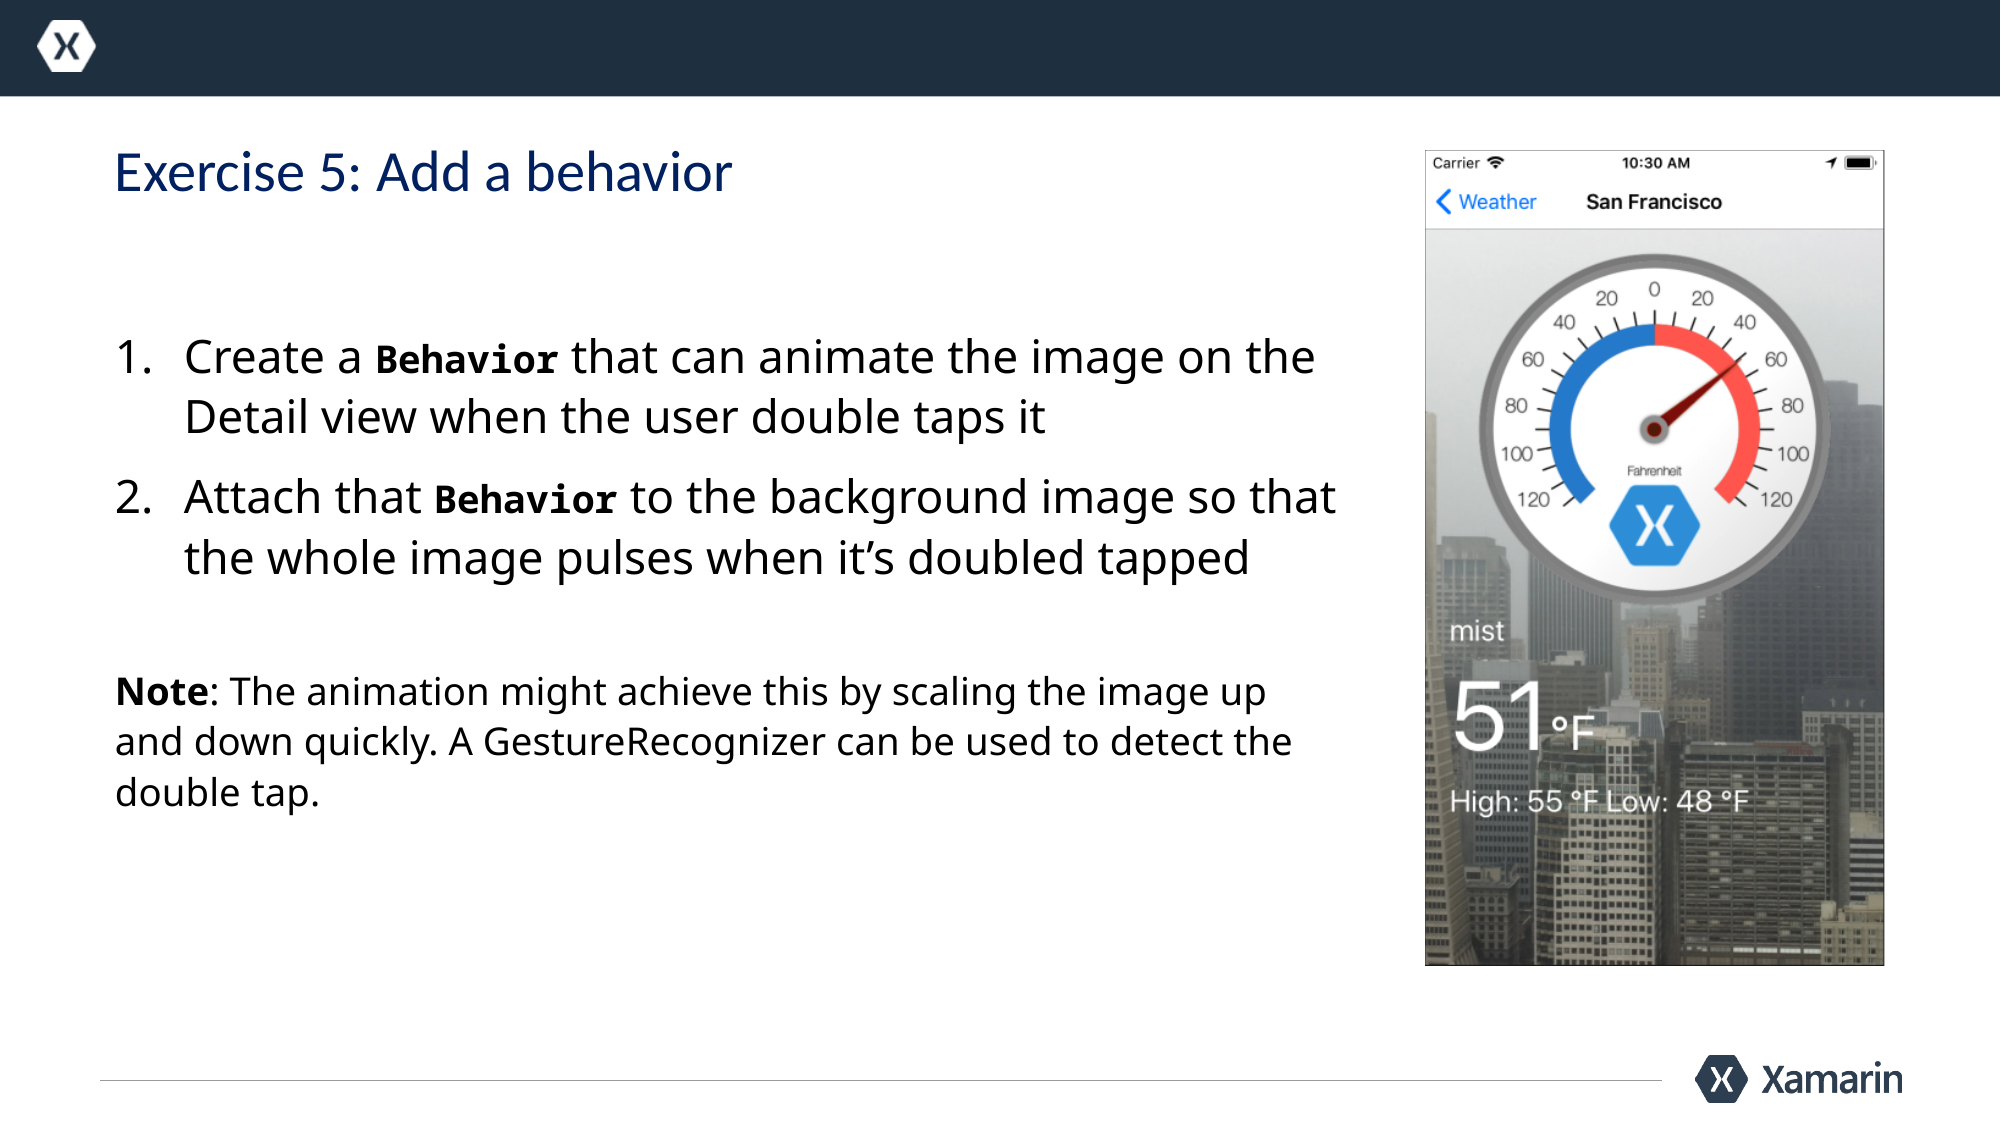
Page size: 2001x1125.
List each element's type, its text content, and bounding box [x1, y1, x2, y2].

picture [37, 20, 102, 72]
list Create a Behavior that can animate the image on the Detail view when the user double taps it Attach that Behavior to the background image so that the whole image pulses when it’s doubled tapped Note: The animation might achieve this by scaling the image up and down quickly. A GestureRecognizer can be used to detect the double tap. [99, 306, 1362, 846]
picture [1424, 149, 1885, 966]
title Exercise 5: Add a behavior [99, 114, 1900, 230]
picture [1695, 1055, 1902, 1103]
